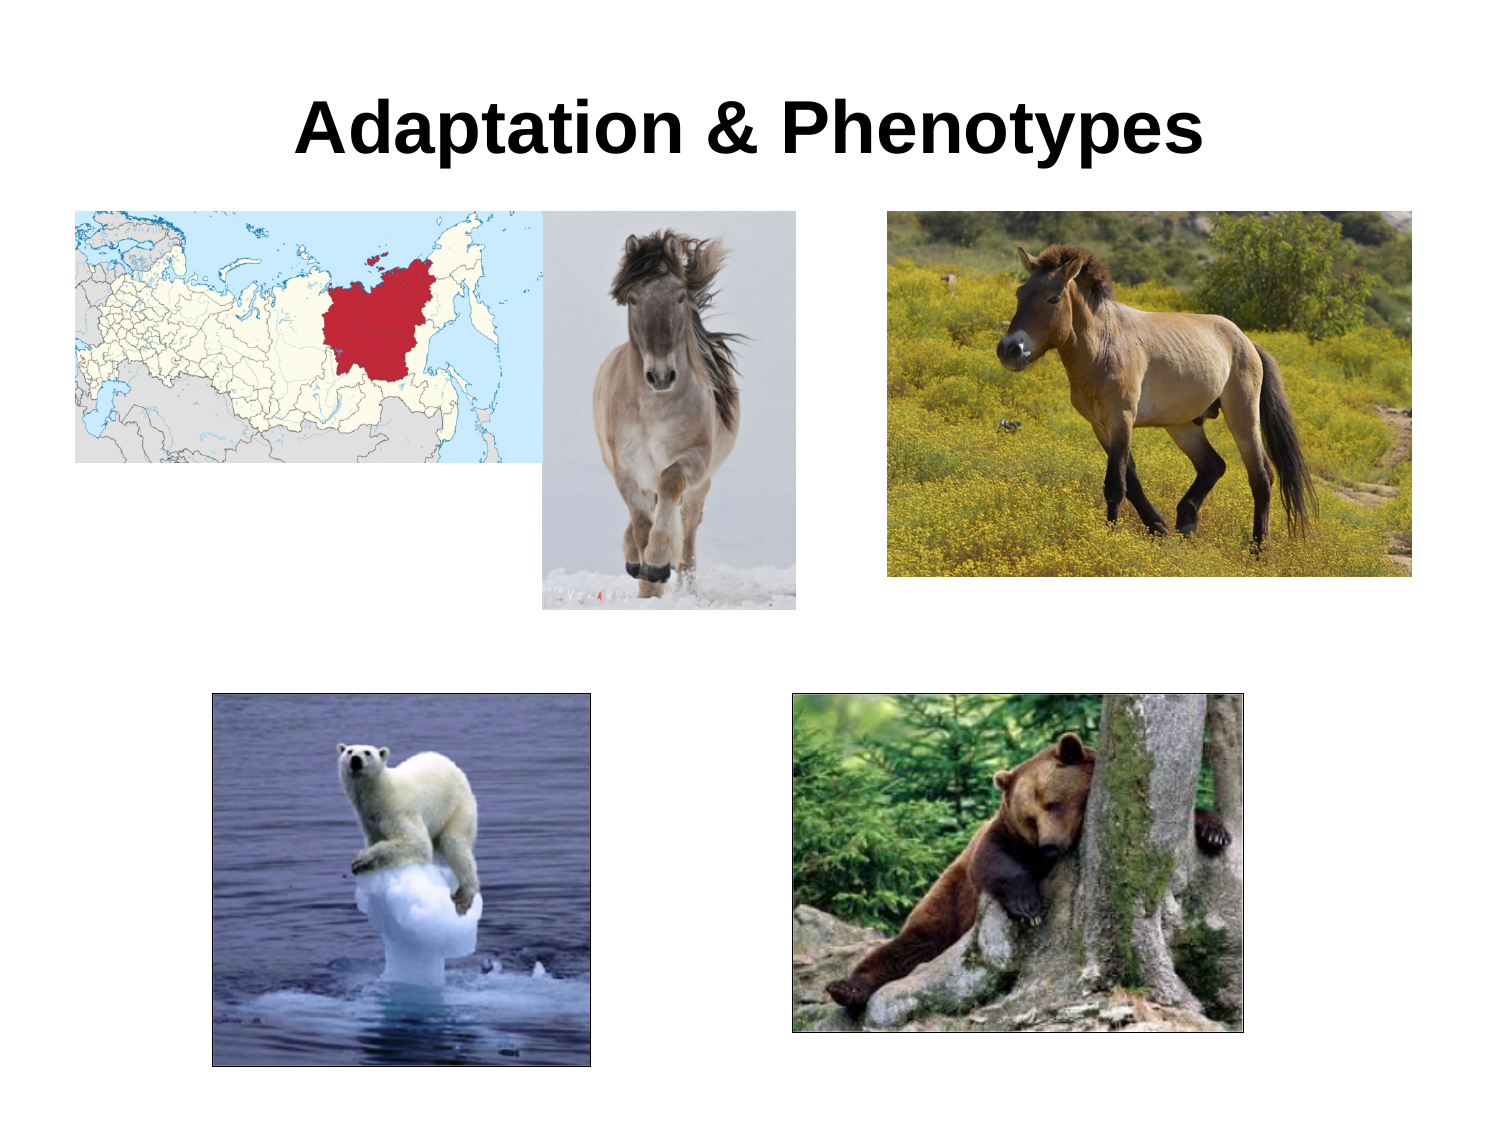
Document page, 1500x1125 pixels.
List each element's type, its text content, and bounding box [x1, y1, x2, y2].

picture [886, 210, 1413, 578]
picture [791, 693, 1244, 1034]
title Adaptation & Phenotypes [75, 29, 1425, 217]
picture [212, 693, 591, 1067]
picture [74, 210, 796, 610]
